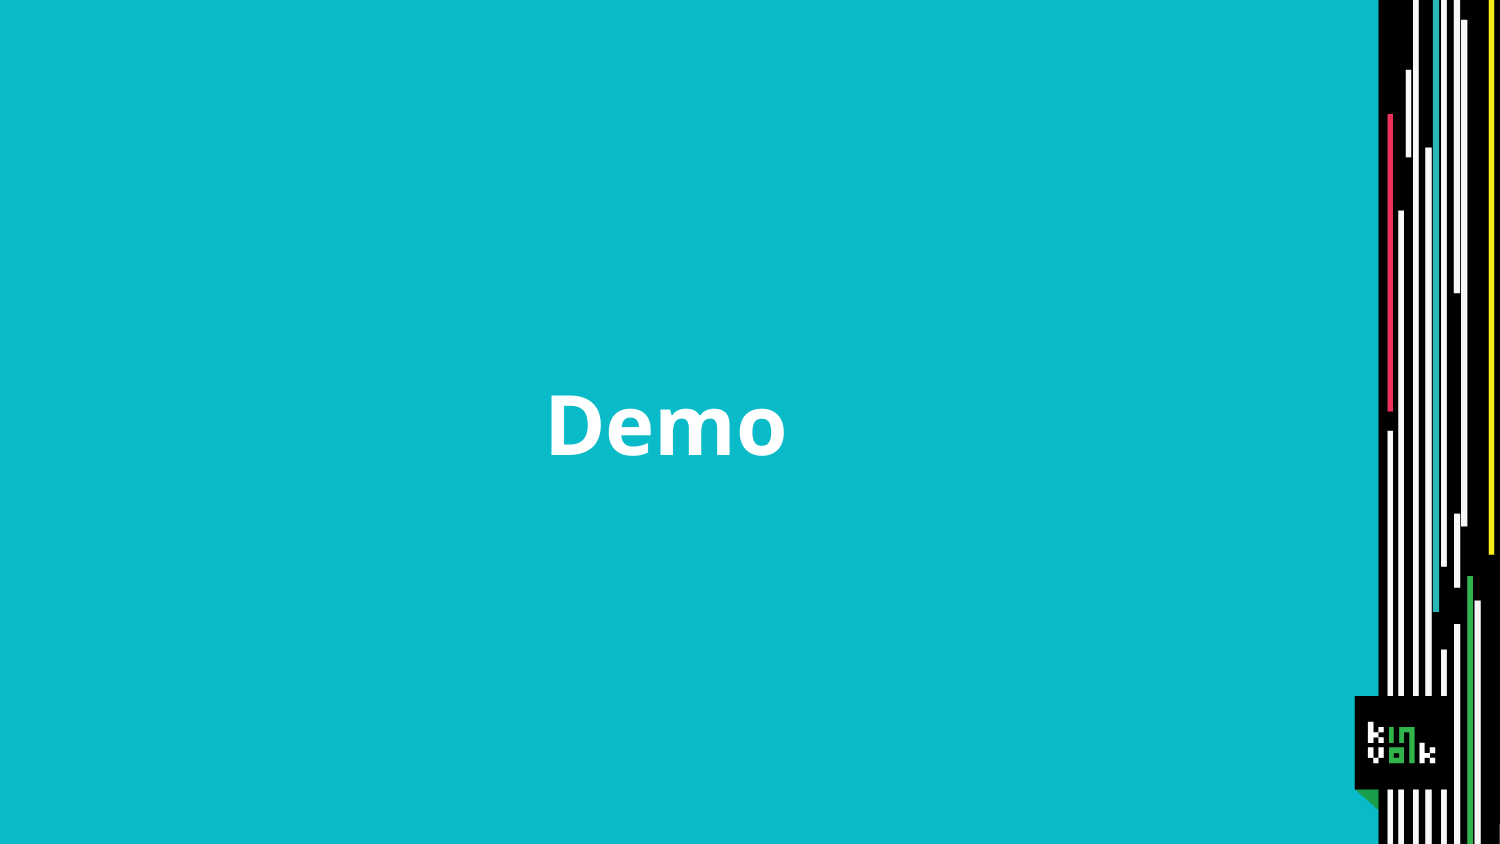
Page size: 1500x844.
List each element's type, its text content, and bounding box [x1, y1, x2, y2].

title Demo [62, 352, 1270, 491]
picture [0, 0, 1500, 844]
